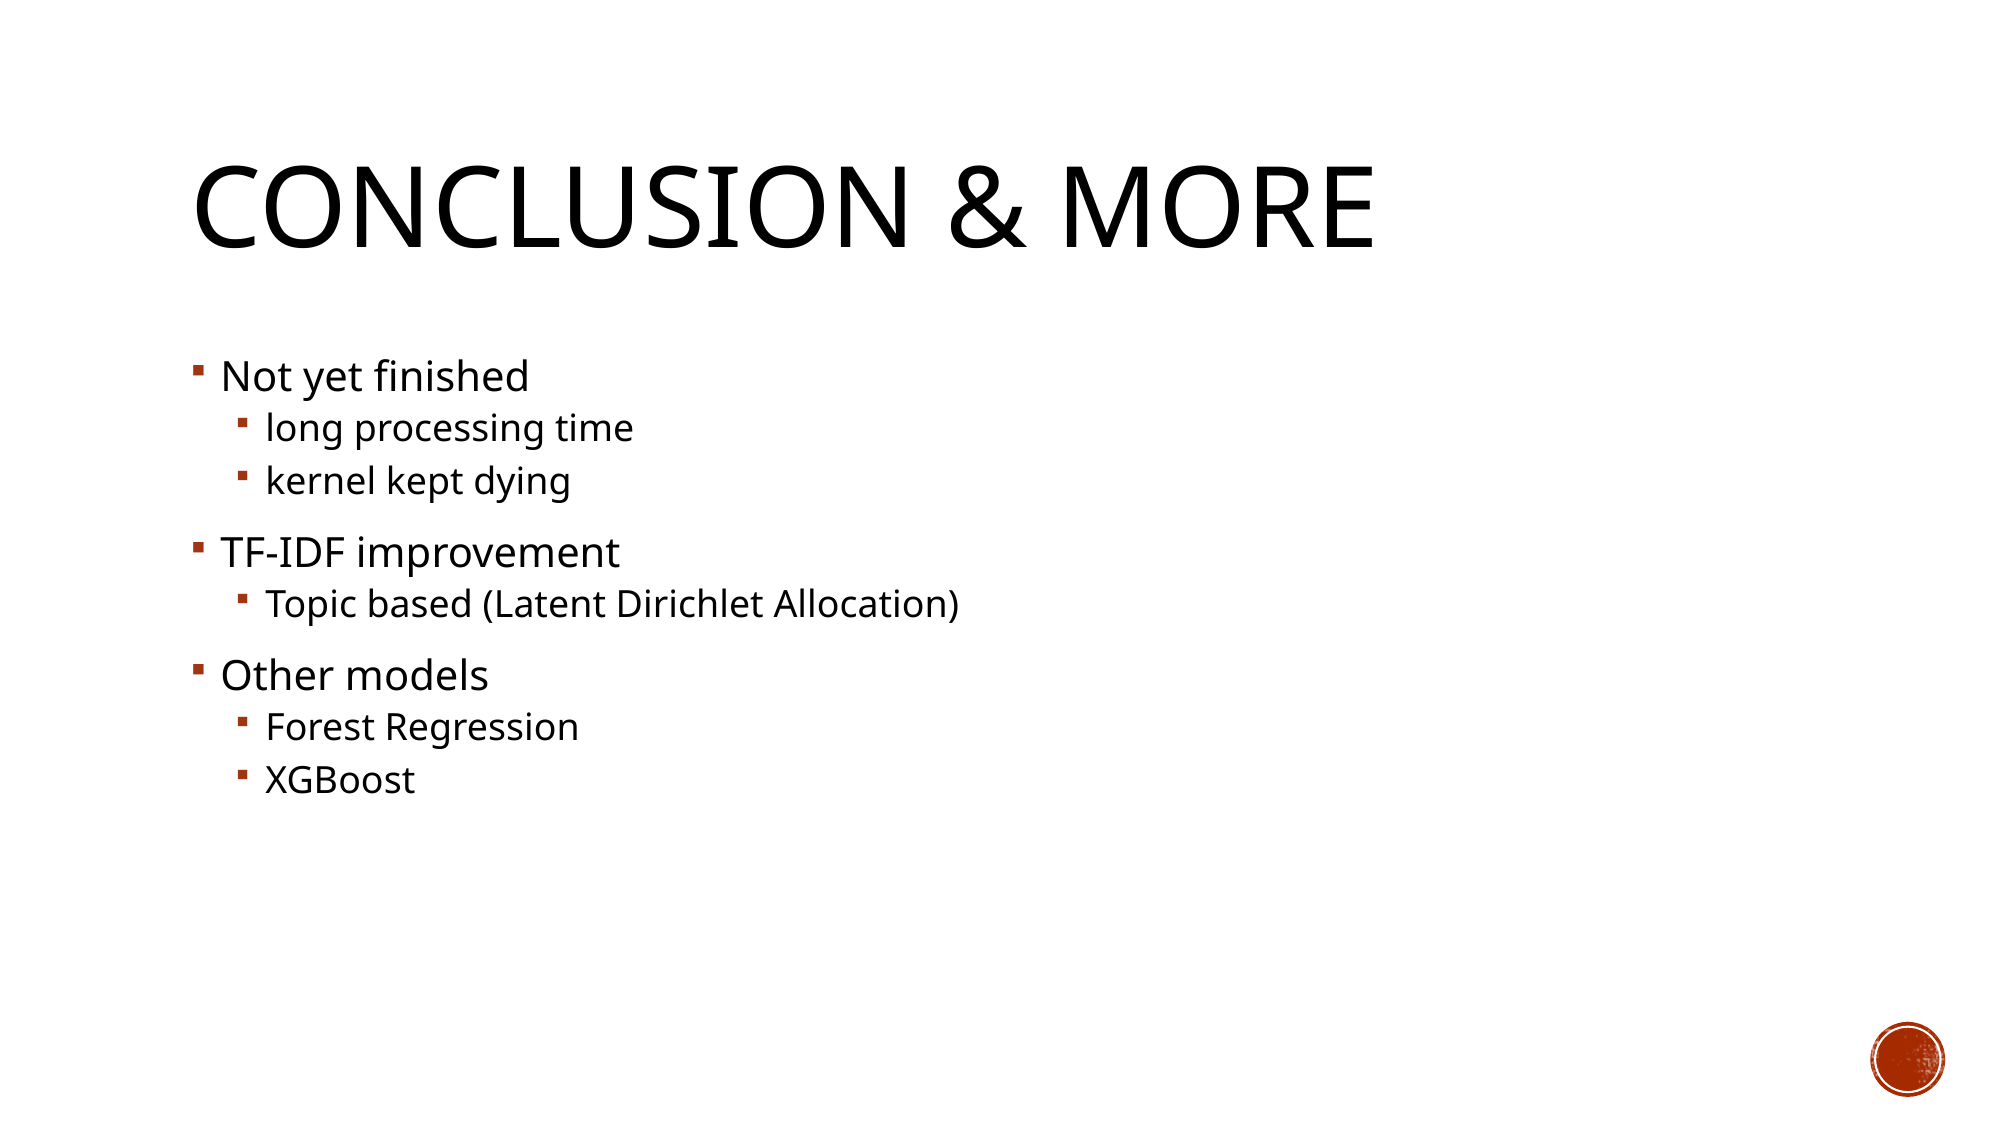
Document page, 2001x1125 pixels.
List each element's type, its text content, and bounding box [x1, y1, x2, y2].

list Not yet finished long processing time kernel kept dying TF-IDF improvement Topic based (Latent Dirichlet Allocation) Other models Forest Regression XGBoost [175, 348, 1826, 1013]
title Conclusion & More [175, 79, 1826, 344]
